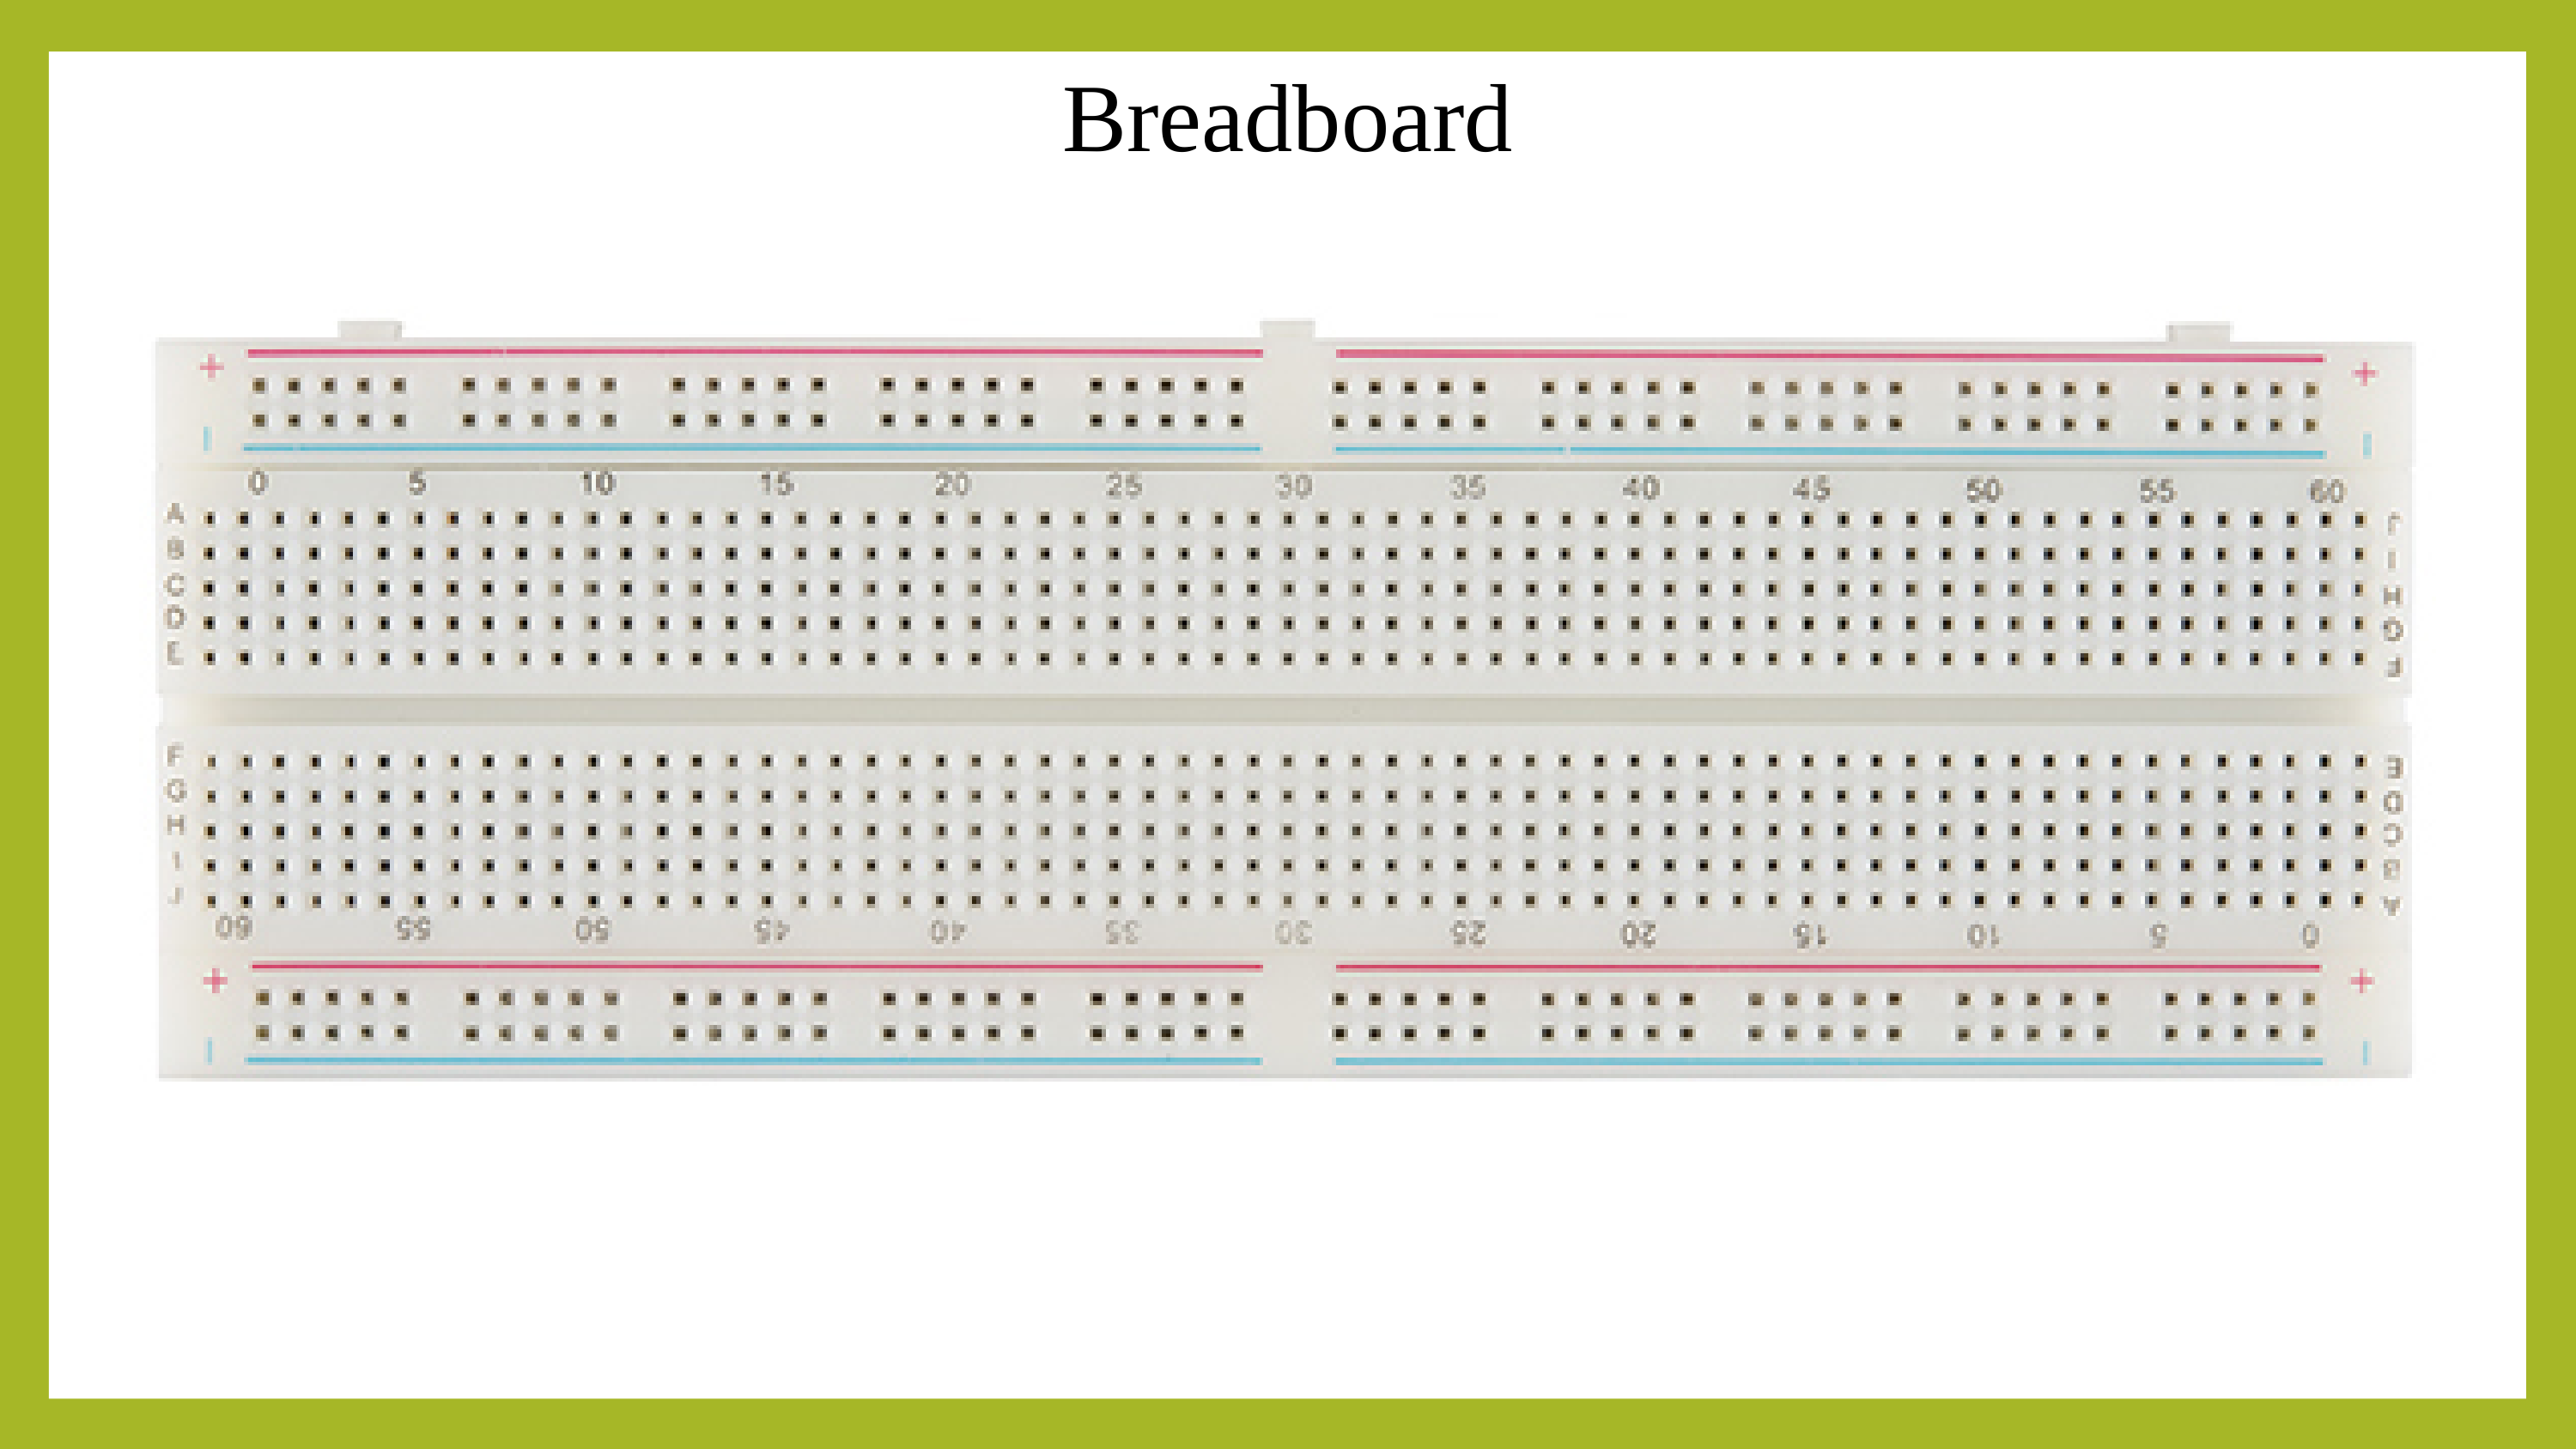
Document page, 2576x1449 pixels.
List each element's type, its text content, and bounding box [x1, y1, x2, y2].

picture [75, 209, 2501, 1221]
text_box Breadboard [1049, 48, 1527, 178]
